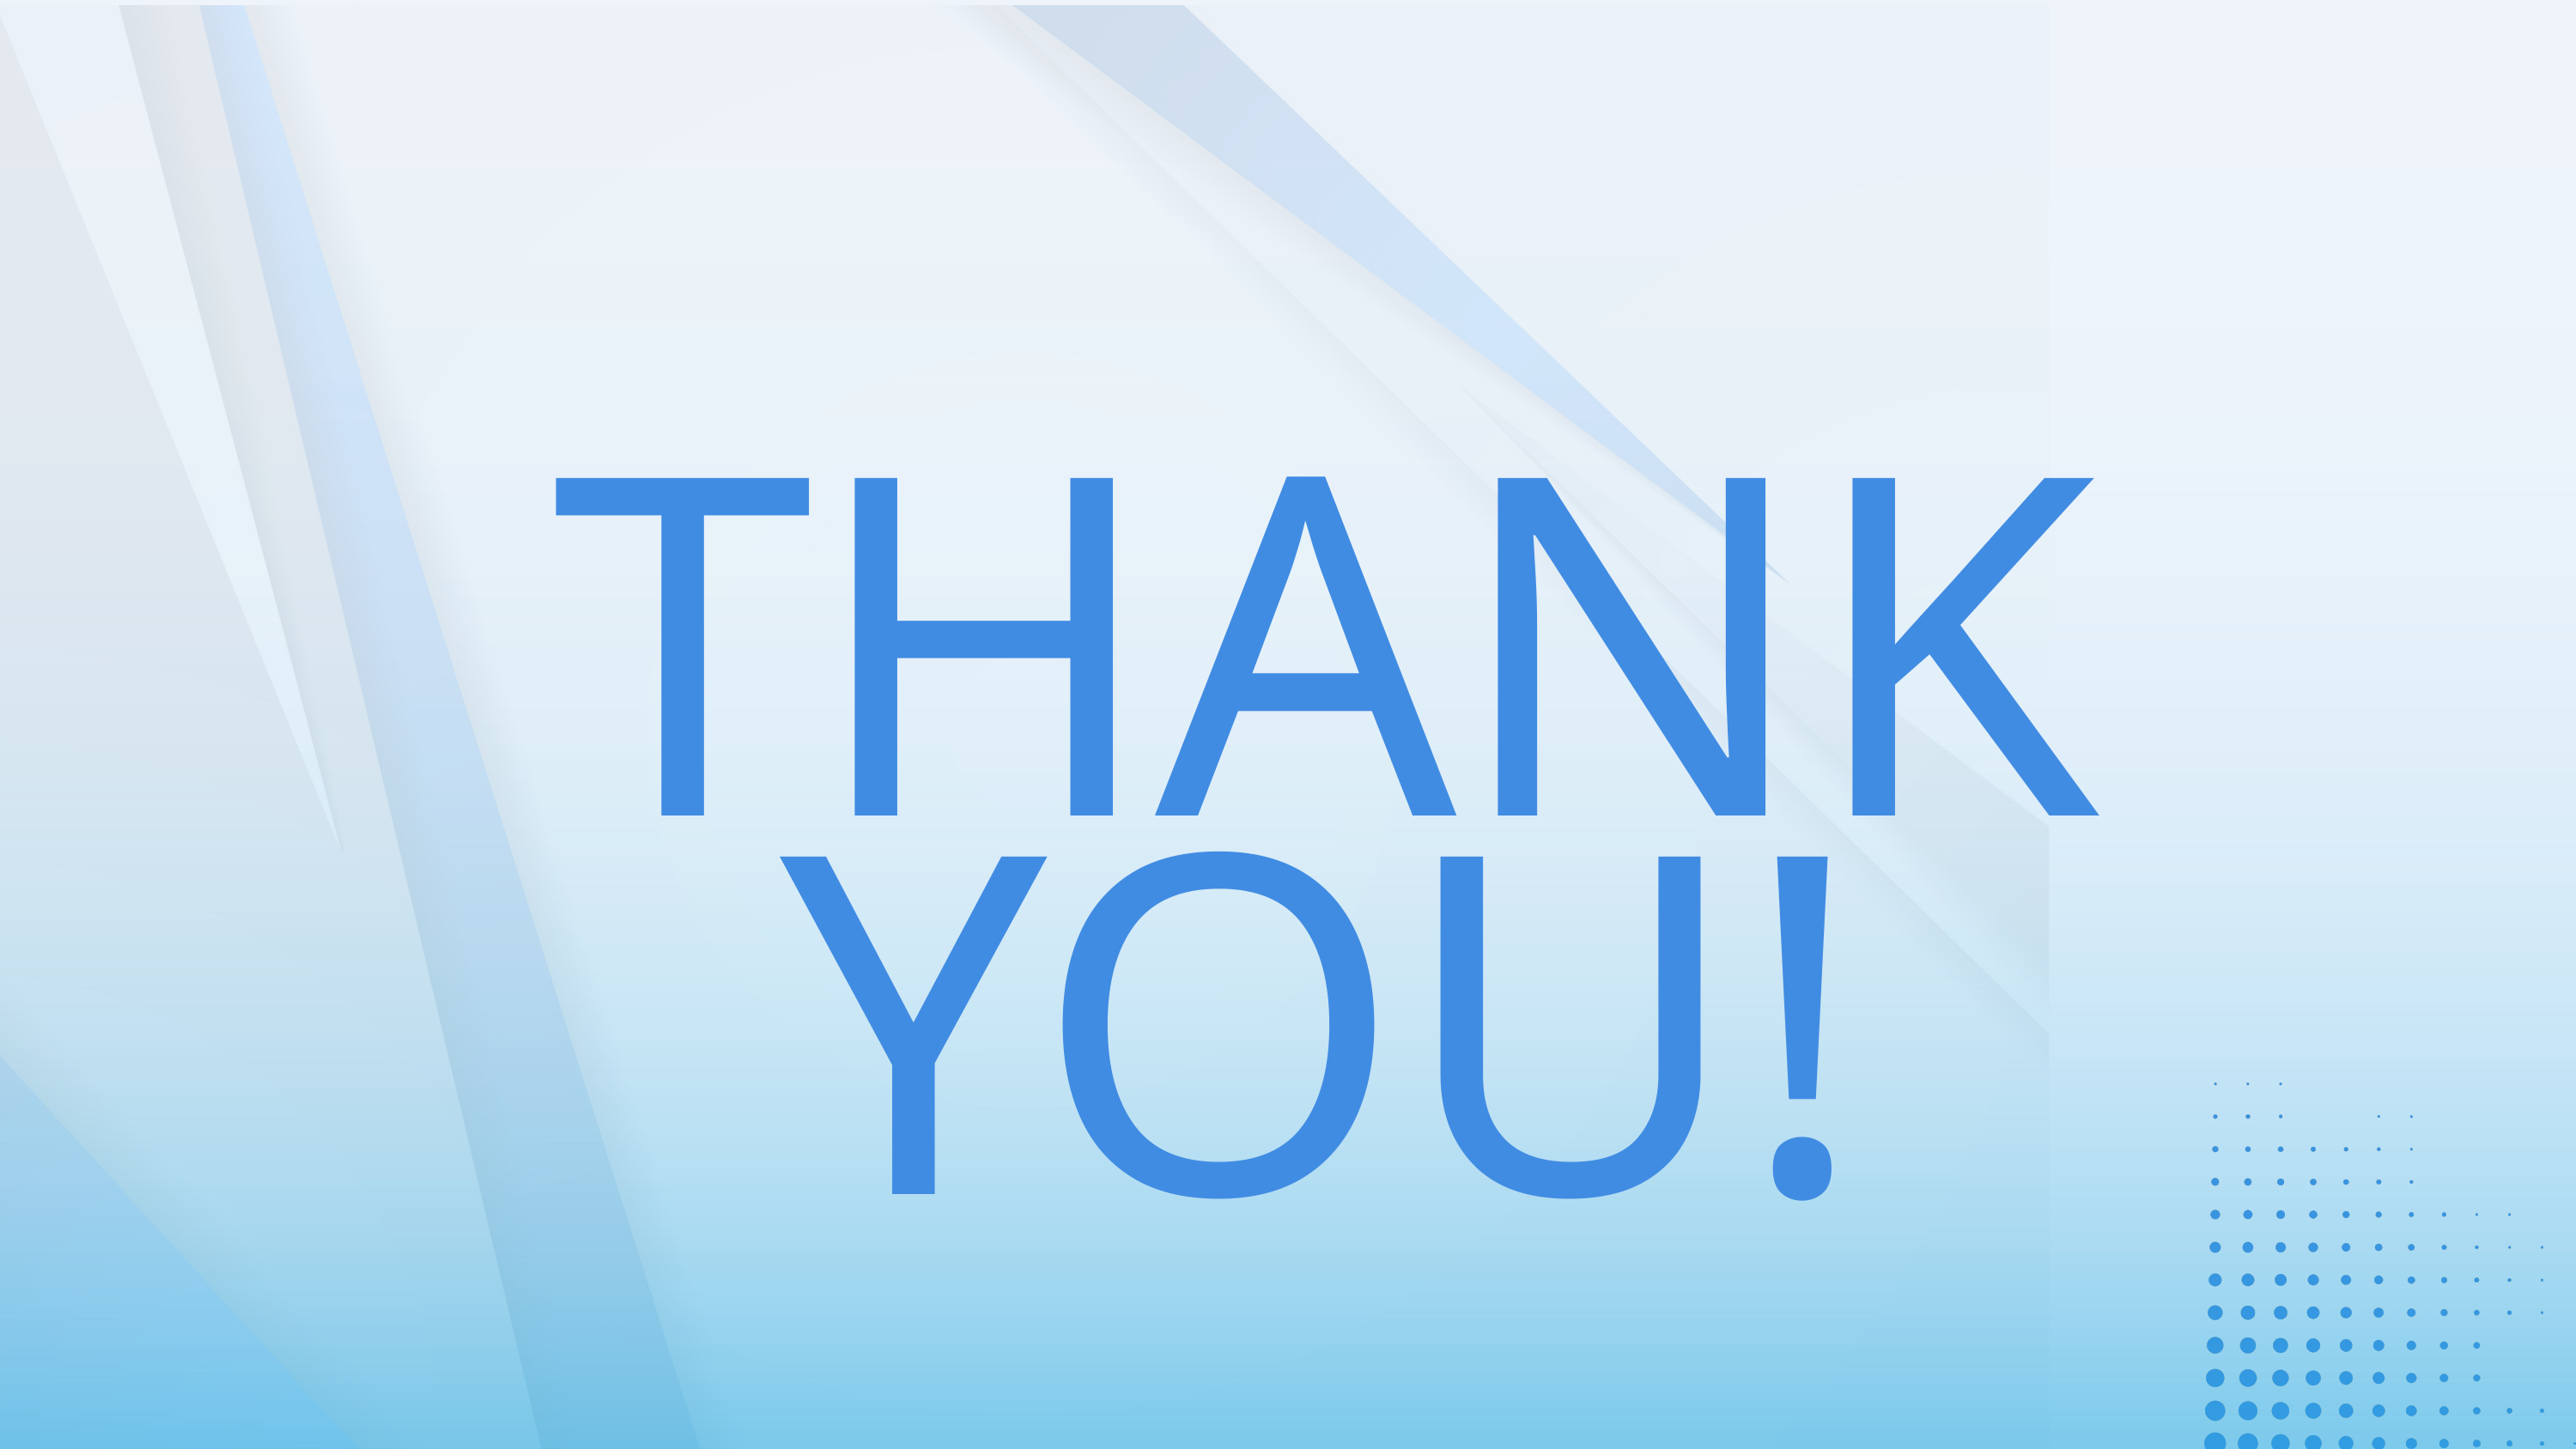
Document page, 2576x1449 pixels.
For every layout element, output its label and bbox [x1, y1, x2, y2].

text_box [0, 0, 2576, 1449]
